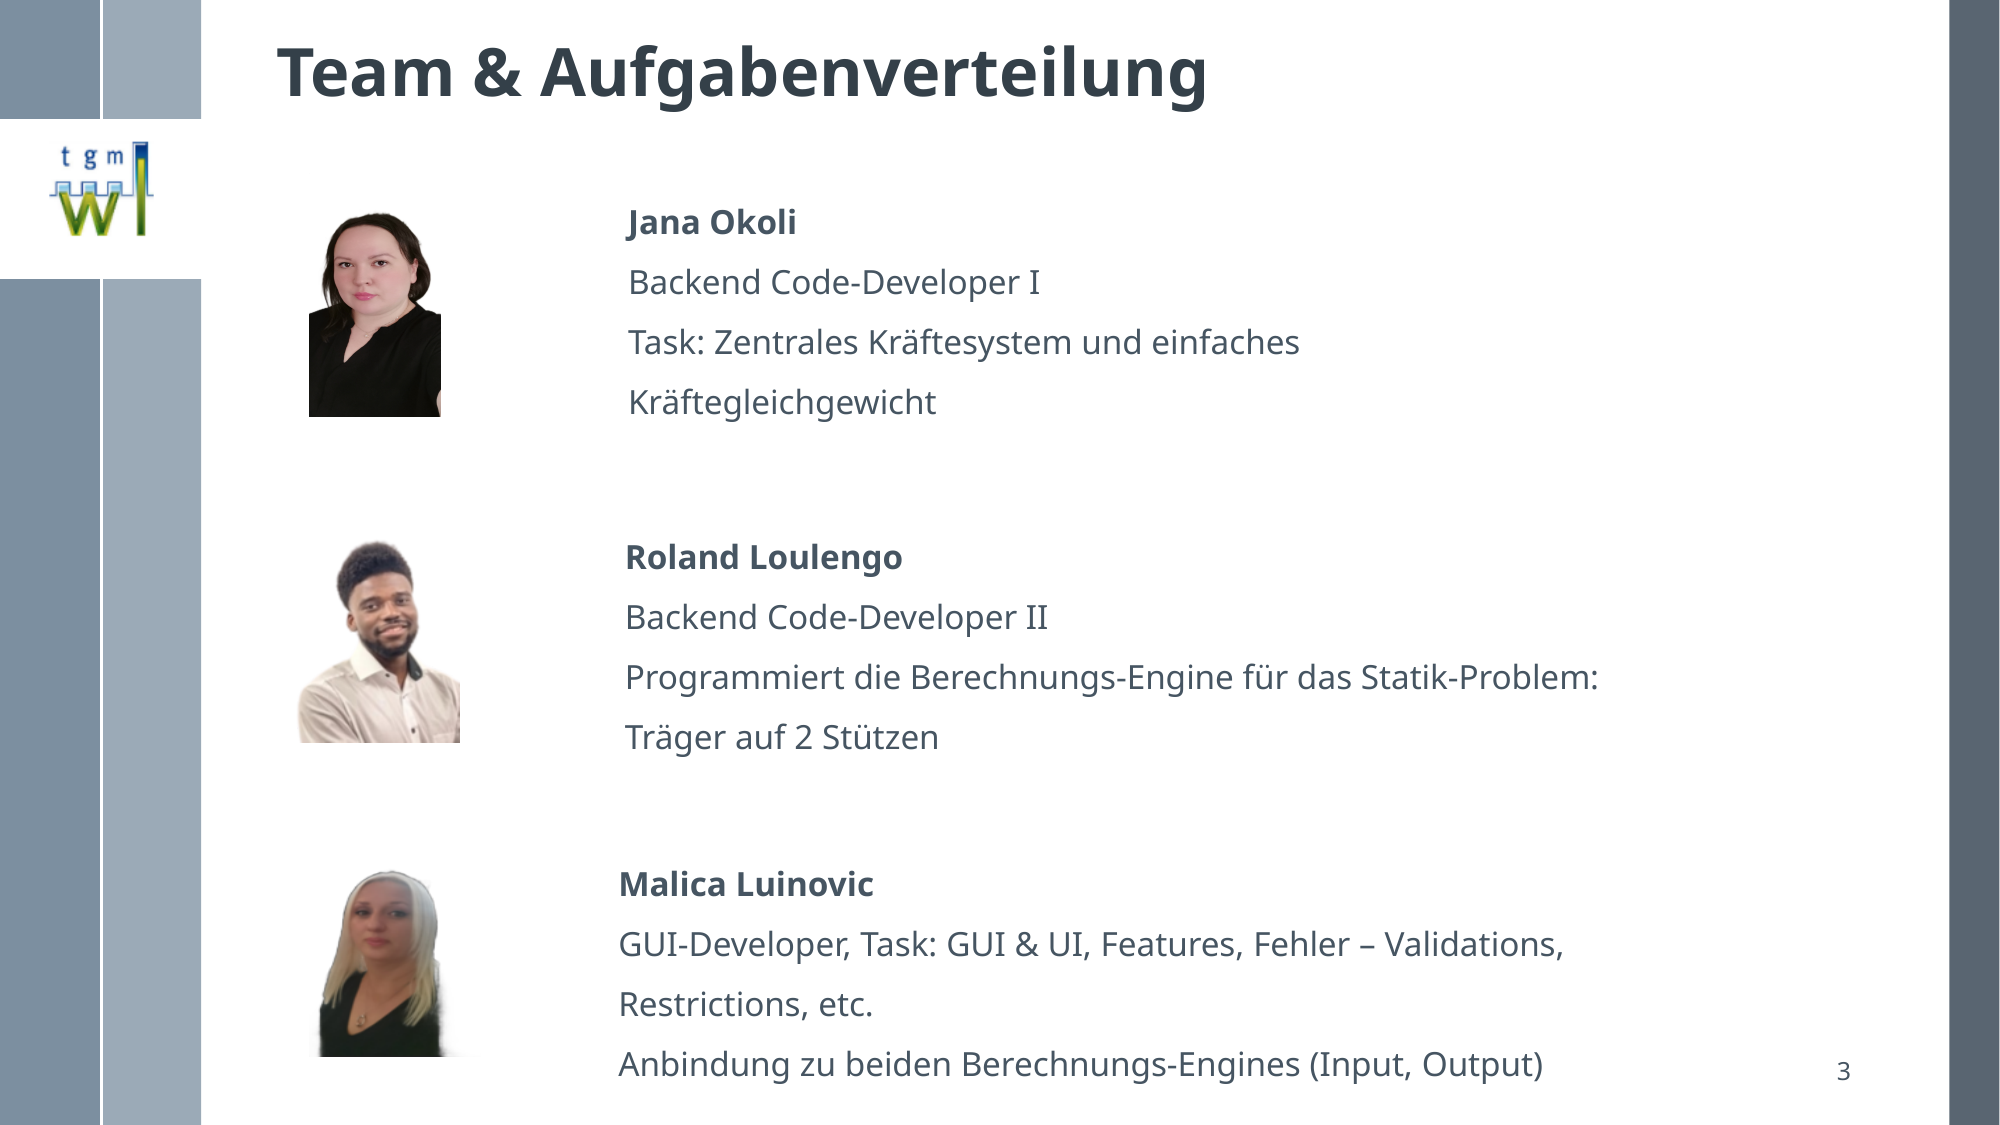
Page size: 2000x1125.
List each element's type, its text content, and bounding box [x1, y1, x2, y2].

picture [309, 173, 441, 417]
slide_number 3 [1766, 1042, 1867, 1103]
text_box Roland Loulengo Backend Code-Developer II Programmiert die Berechnungs-Engine für das Statik-Problem: Träger auf 2 Stützen [610, 508, 1698, 764]
picture [290, 524, 460, 743]
text_box Malica Luinovic GUI-Developer, Task: GUI & UI, Features, Fehler – Validations, Restrictions, etc. Anbindung zu beiden Berechnungs-Engines (Input, Output) [603, 836, 1690, 1091]
text_box Jana Okoli Backend Code-Developer I Task: Zentrales Kräftesystem und einfaches Kräftegleichgewicht [613, 173, 1402, 429]
picture [309, 865, 481, 1057]
title Team & Aufgabenverteilung [261, 29, 1331, 199]
picture [0, 119, 209, 280]
